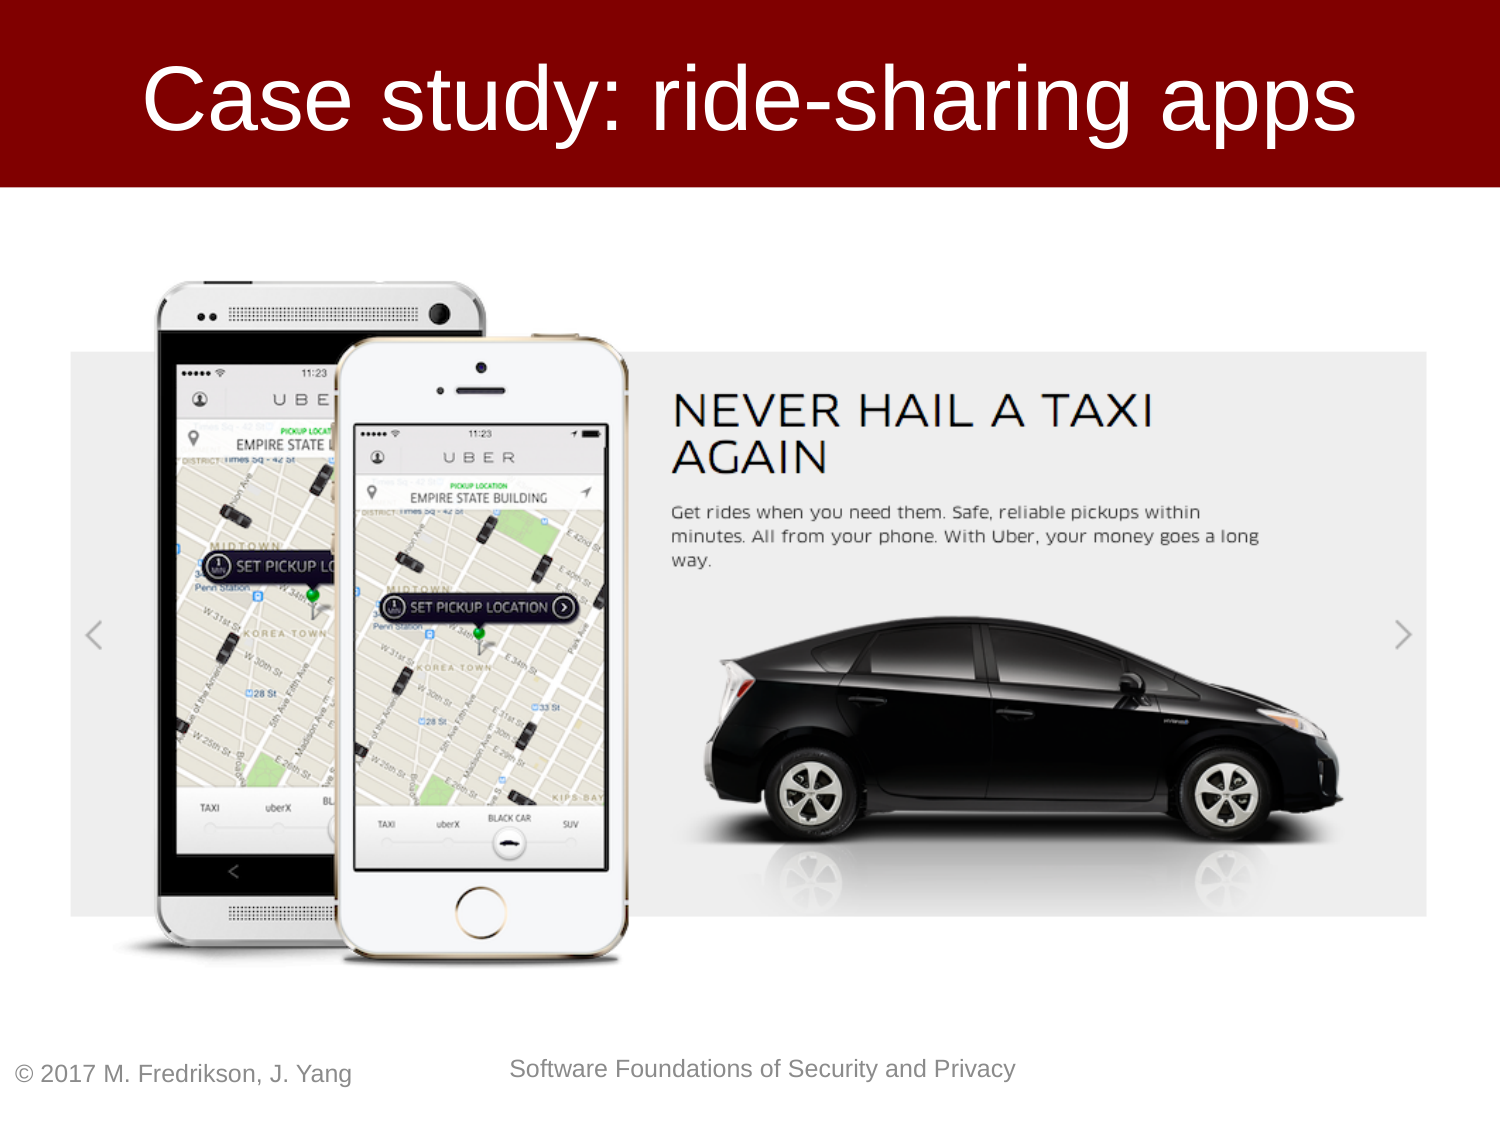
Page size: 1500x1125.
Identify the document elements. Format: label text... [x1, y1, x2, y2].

picture [37, 245, 1479, 986]
footer © 2017 M. Fredrikson, J. Yang [0, 1042, 475, 1103]
title Case study: ride-sharing apps [0, 0, 1500, 188]
